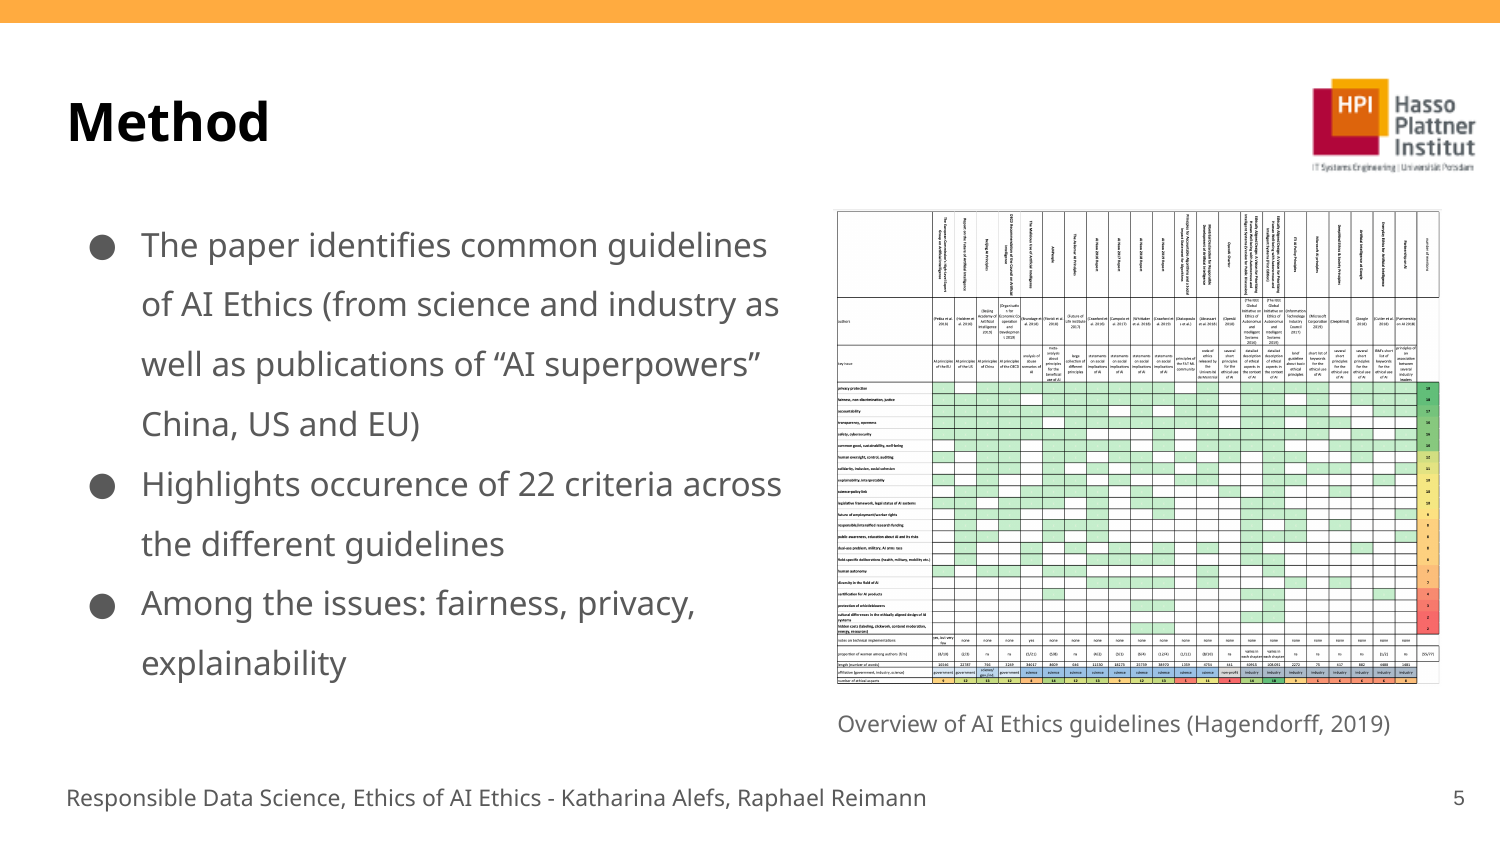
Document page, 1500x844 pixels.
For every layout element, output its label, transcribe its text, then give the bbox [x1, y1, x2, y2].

title Method [51, 72, 1449, 167]
slide_number 5 [1389, 764, 1480, 830]
picture [832, 209, 1442, 688]
picture [1311, 76, 1480, 174]
list The paper identifies common guidelines of AI Ethics (from science and industry as well as publications of “AI superpowers” China, US and EU) Highlights occurence of 22 criteria across the different guidelines Among the issues: fairness, privacy, explainability [51, 189, 810, 750]
subtitle Overview of AI Ethics guidelines (Hagendorff, 2019) [822, 690, 1425, 755]
subtitle Responsible Data Science, Ethics of AI Ethics - Katharina Alefs, Raphael Reimann [51, 764, 1321, 830]
